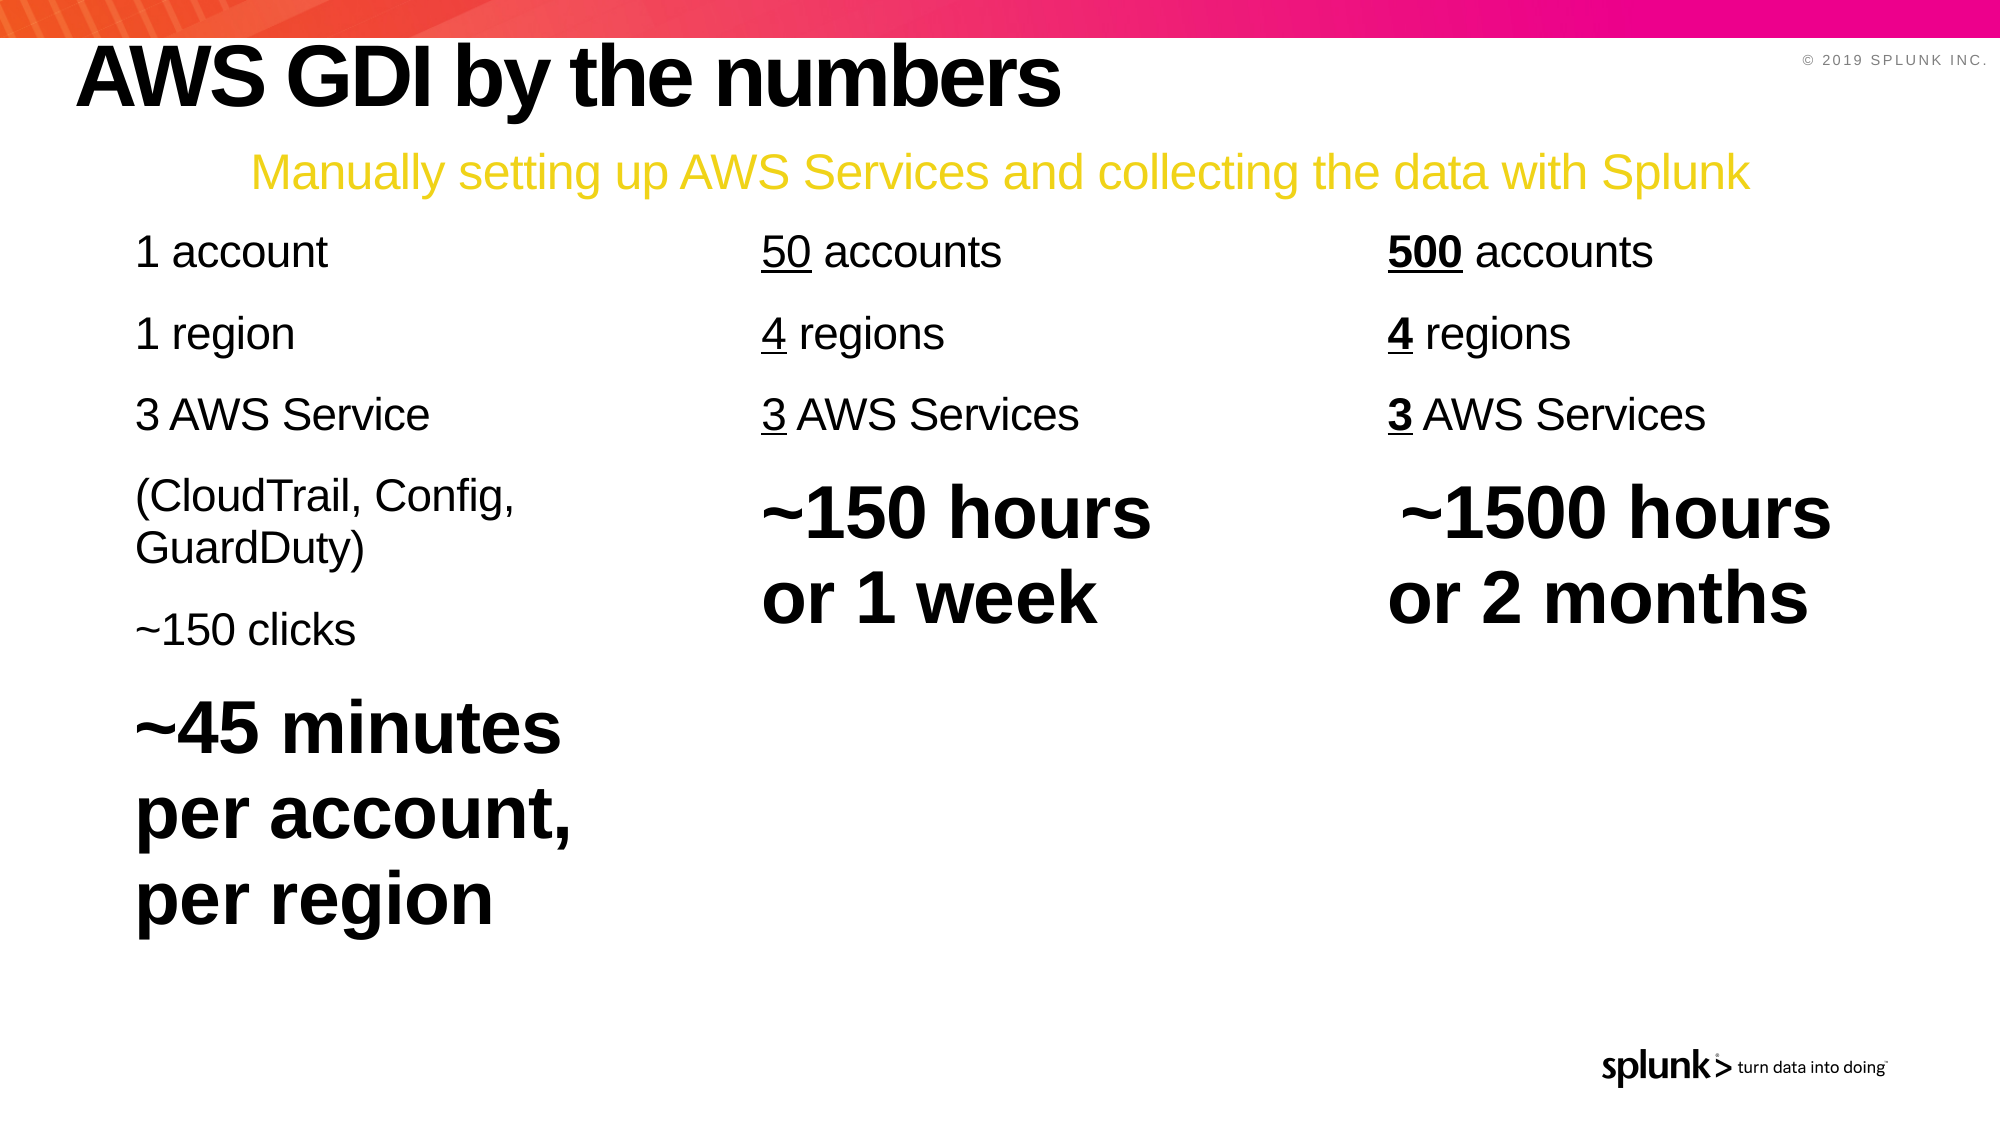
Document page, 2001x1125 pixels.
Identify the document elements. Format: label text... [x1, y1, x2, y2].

title AWS GDI by the numbers [74, 50, 1926, 124]
picture [1602, 1049, 1888, 1088]
subtitle Manually setting up AWS Services and collecting the data with Splunk [74, 144, 1926, 190]
list 50 accounts 4 regions 3 AWS Services ~150 hours or 1 week [701, 225, 1299, 969]
list 500 accounts 4 regions 3 AWS Services ~1500 hours or 2 months [1327, 225, 1980, 969]
picture [0, 0, 2000, 38]
list 1 account 1 region 3 AWS Service (CloudTrail, Config, GuardDuty) ~150 clicks ~45 minutes per account, per region [74, 225, 673, 969]
